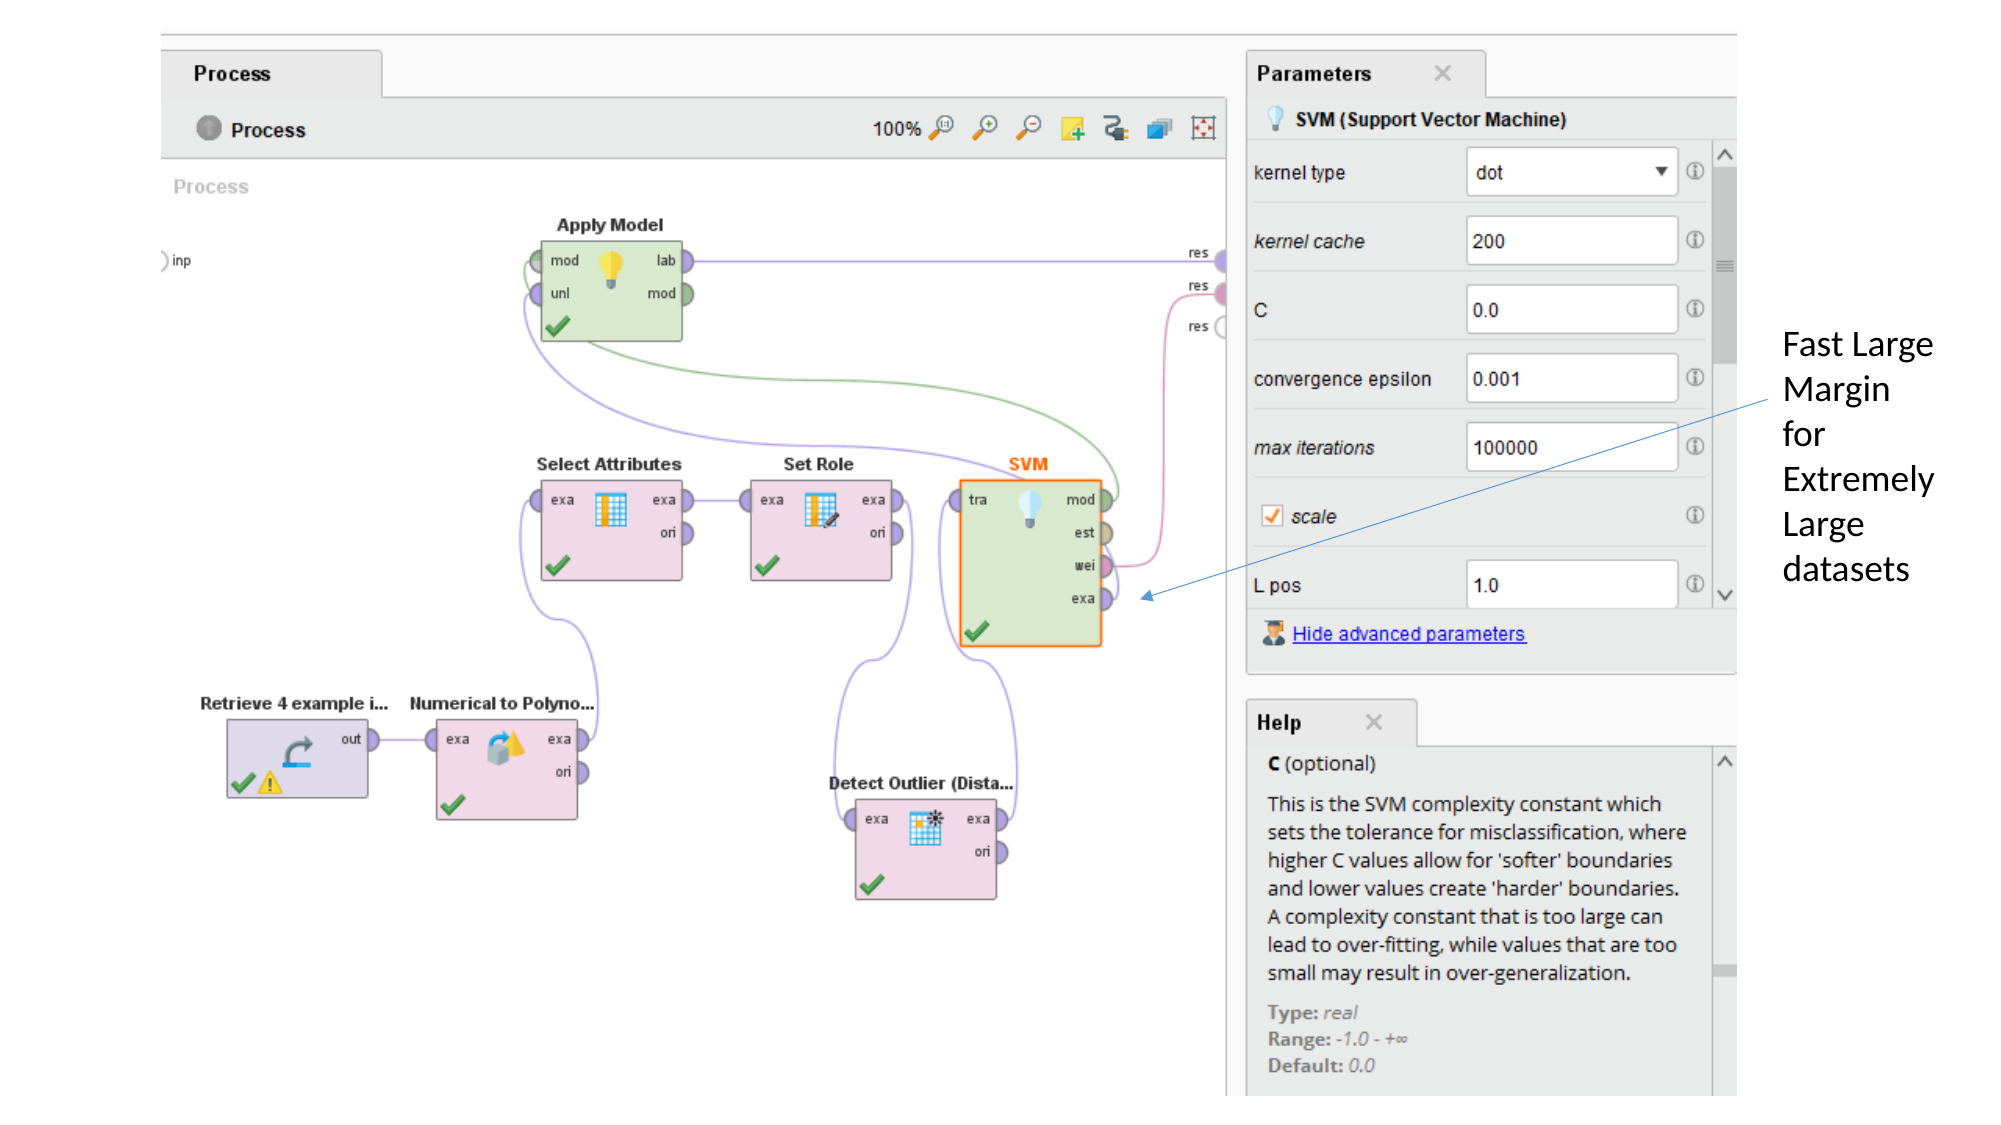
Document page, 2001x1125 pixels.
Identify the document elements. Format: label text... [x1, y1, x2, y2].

text_box Fast Large Margin for Extremely Large datasets [1767, 311, 1957, 597]
picture [161, 28, 1737, 1097]
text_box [1139, 399, 1768, 600]
